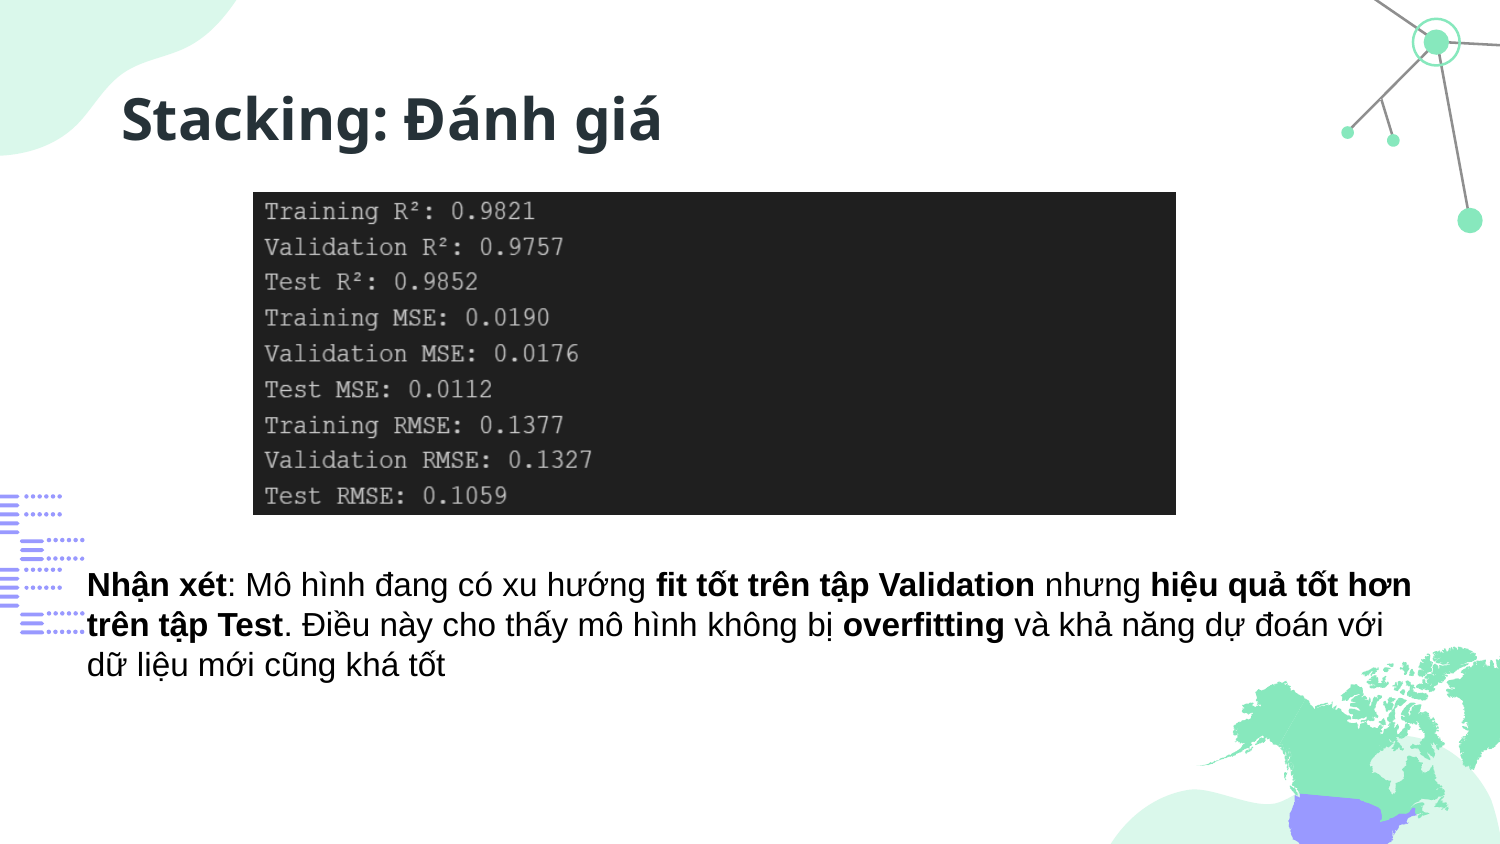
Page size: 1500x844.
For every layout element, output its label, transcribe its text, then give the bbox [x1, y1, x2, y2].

title Stacking: Đánh giá [106, 67, 1370, 162]
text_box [1196, 646, 1500, 844]
text_box Nhận xét: Mô hình đang có xu hướng fit tốt trên tập Validation nhưng hiệu quả tốt hơn trên tập Test. Điều này cho thấy mô hình không bị overfitting và khả năng dự đoán với dữ liệu mới cũng khá tốt [71, 548, 1445, 682]
picture [253, 191, 1176, 515]
